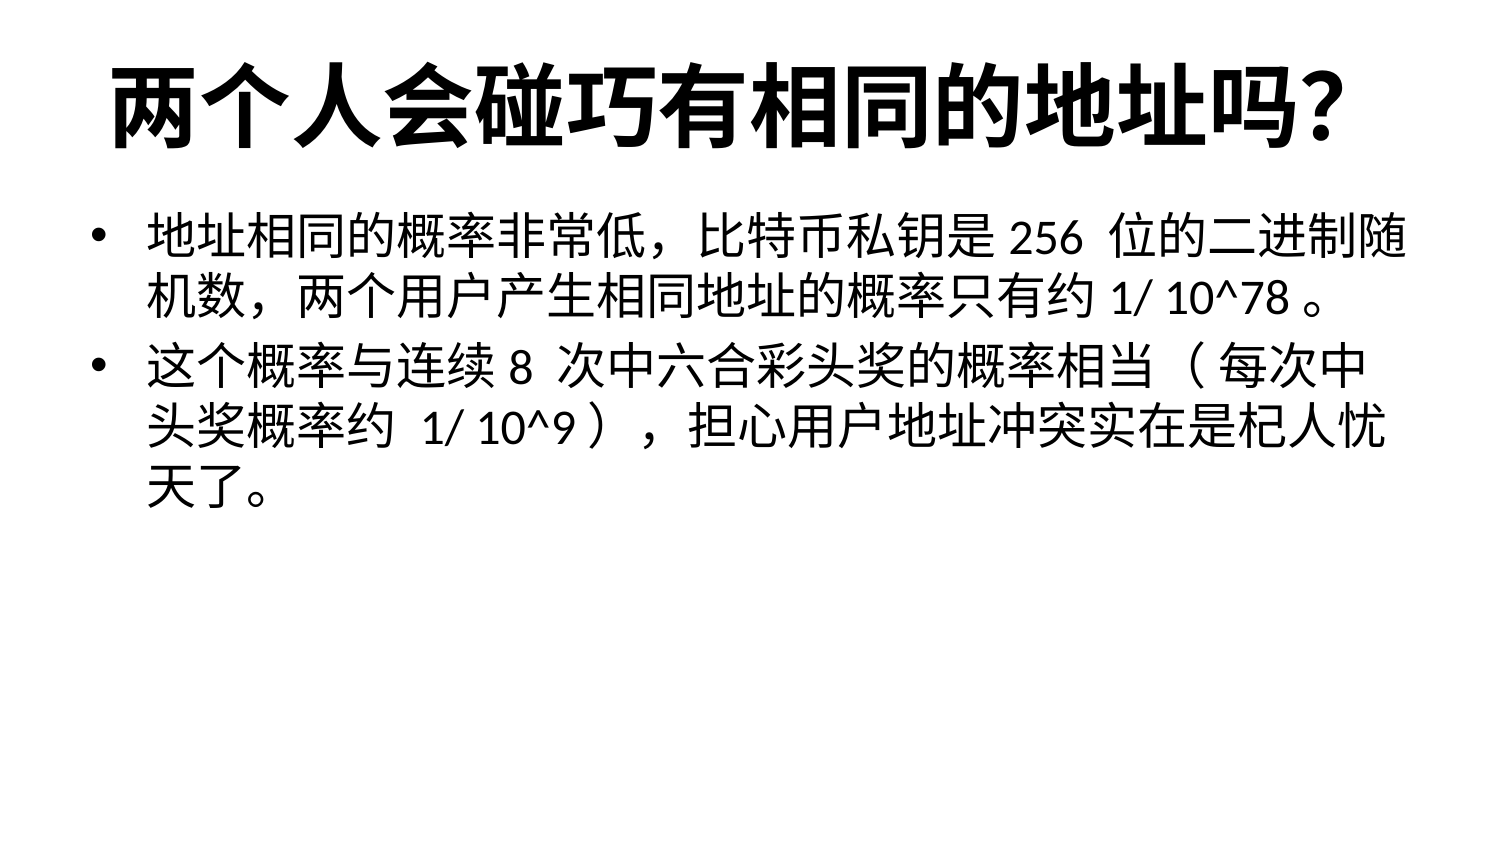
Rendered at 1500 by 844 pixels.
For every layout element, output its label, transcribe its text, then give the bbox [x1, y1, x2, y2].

title 两个人会碰巧有相同的地址吗？ [75, 33, 1425, 175]
list 地址相同的概率非常低，比特币私钥是256 位的二进制随机数，两个用户产生相同地址的概率只有约1/ 10^78。 这个概率与连续8 次中六合彩头奖的概率相当（ 每次中头奖概率约 1/ 10^9），担心用户地址冲突实在是杞人忧天了。 [75, 196, 1425, 754]
